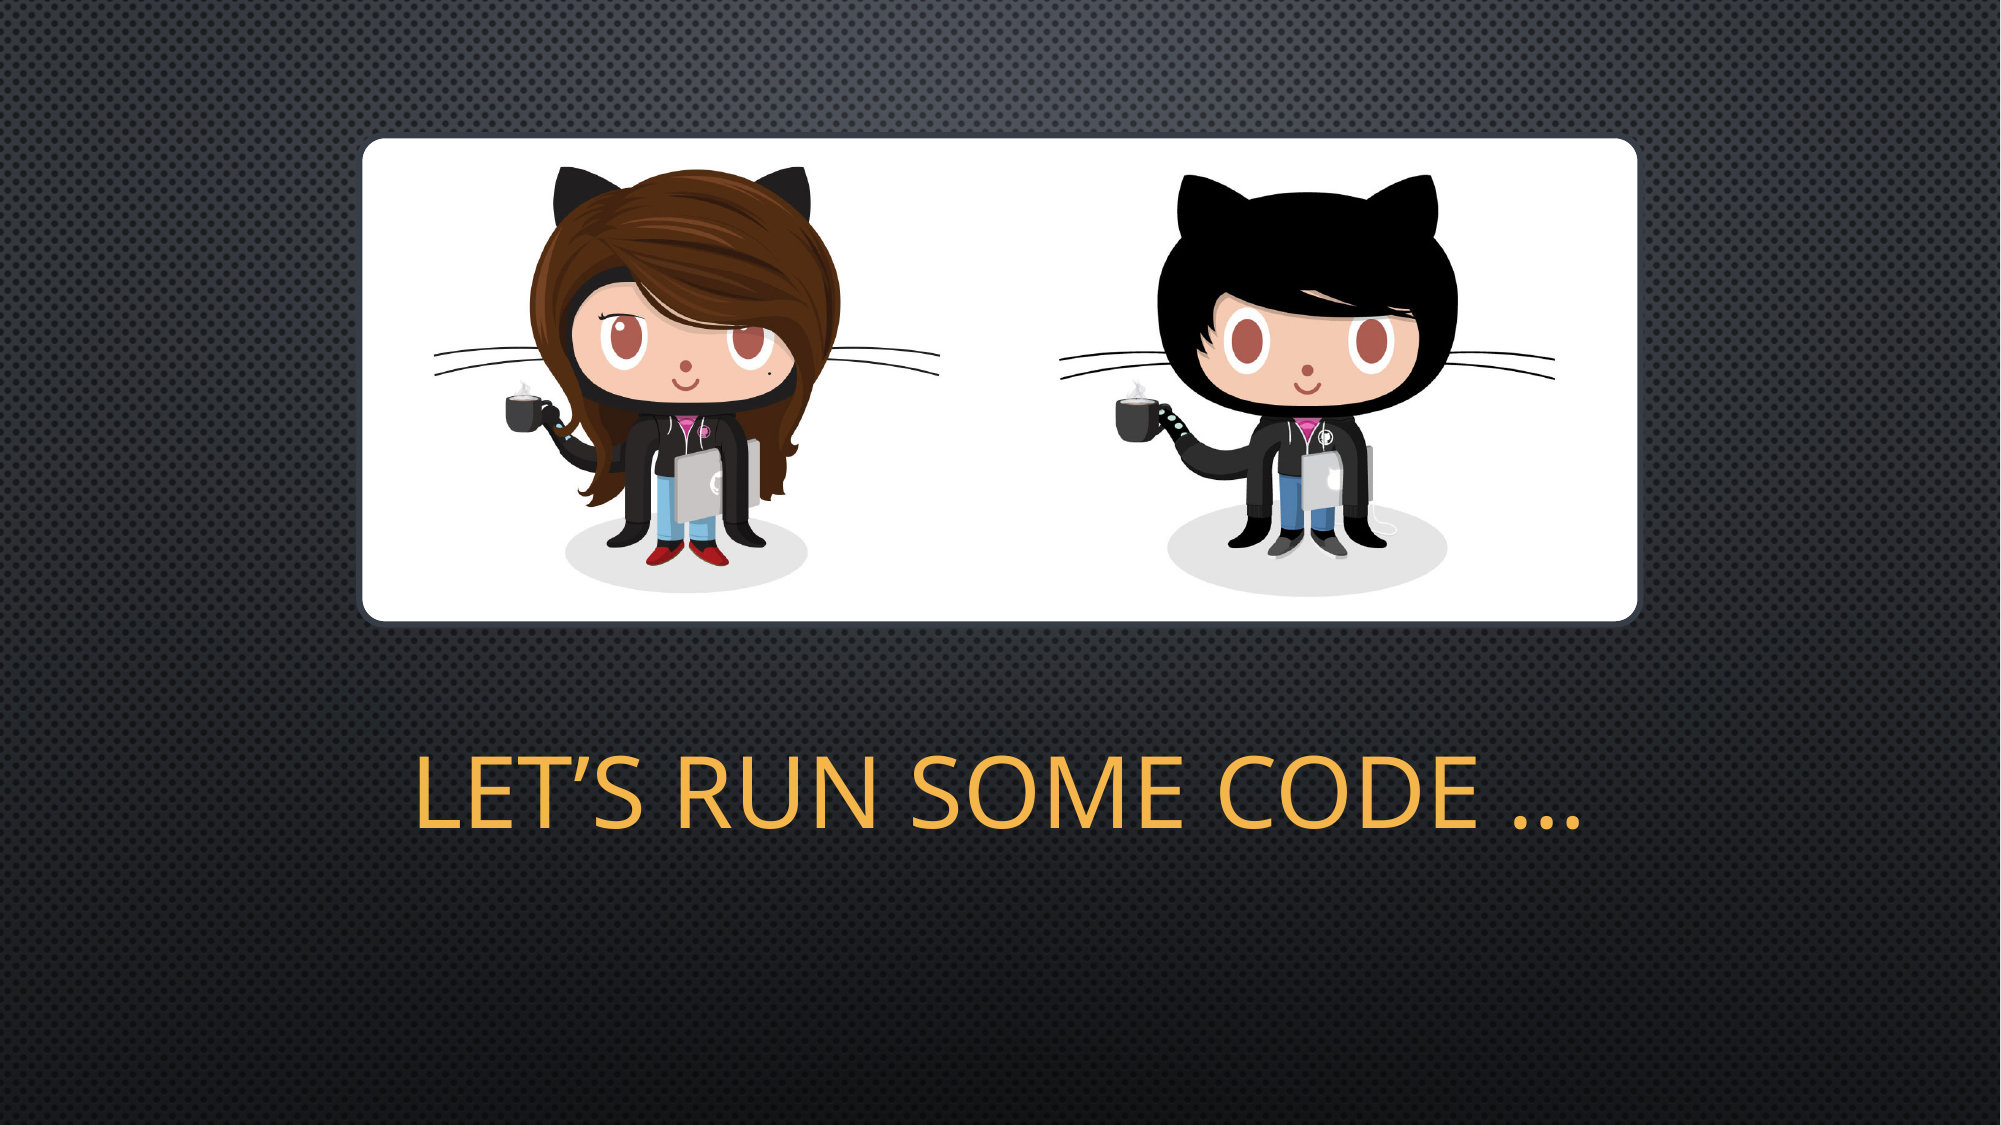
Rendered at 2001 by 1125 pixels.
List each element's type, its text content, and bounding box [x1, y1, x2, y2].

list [1037, 162, 1588, 598]
text_box [357, 133, 1643, 627]
picture [411, 162, 962, 598]
title Let’s run some code … [287, 637, 1711, 857]
